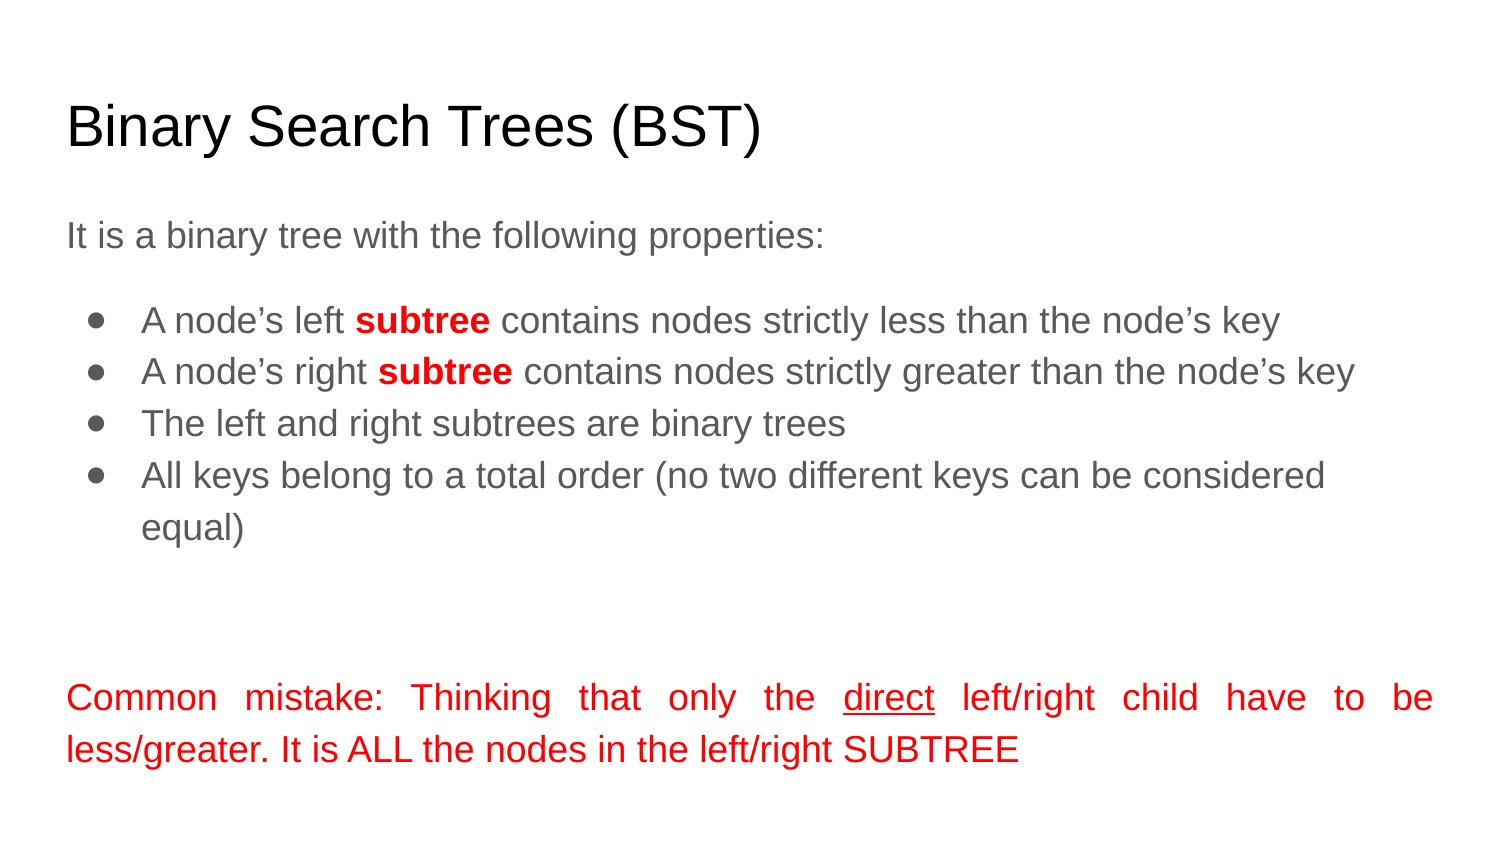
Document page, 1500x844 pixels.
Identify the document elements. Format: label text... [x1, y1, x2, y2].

list It is a binary tree with the following properties: A node’s left subtree contains nodes strictly less than the node’s key A node’s right subtree contains nodes strictly greater than the node’s key The left and right subtrees are binary trees All keys belong to a total order (no two different keys can be considered equal) Common mistake: Thinking that only the direct left/right child have to be less/greater. It is ALL the nodes in the left/right SUBTREE [51, 189, 1449, 750]
title Binary Search Trees (BST) [51, 72, 1449, 167]
